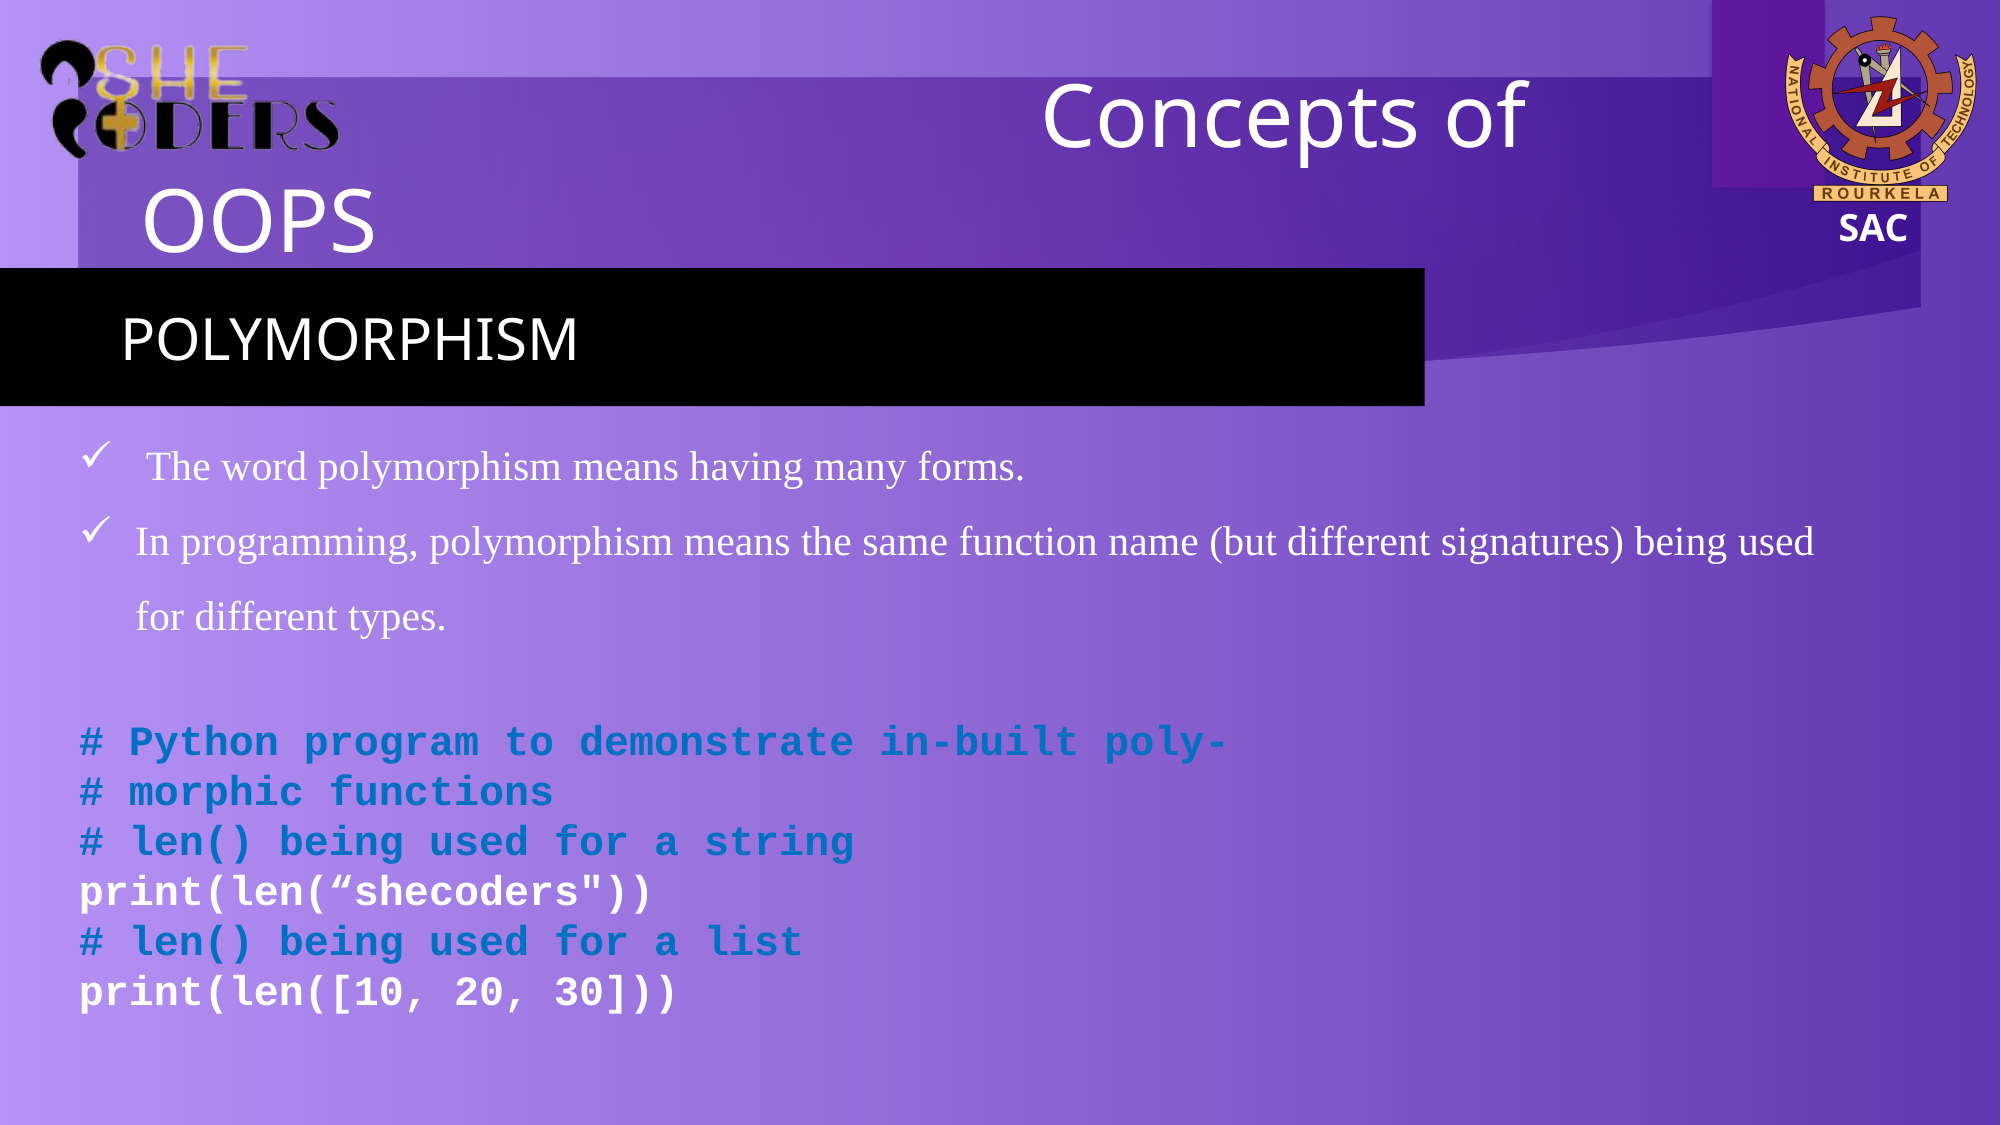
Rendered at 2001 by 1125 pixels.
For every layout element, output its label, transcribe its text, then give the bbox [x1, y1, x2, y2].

picture [31, 0, 345, 250]
title Concepts of OOPS [87, 117, 1682, 214]
text_box The word polymorphism means having many forms. In programming, polymorphism means the same function name (but different signatures) being used for different types. # Python program to demonstrate in-built poly- # morphic functions # len() being used for a string print(len(“shecoders")) # len() being used for a list print(len([10, 20, 30])) [64, 406, 1841, 1125]
subtitle POLYMORPHISM [0, 268, 1425, 407]
picture [1775, 0, 1985, 210]
